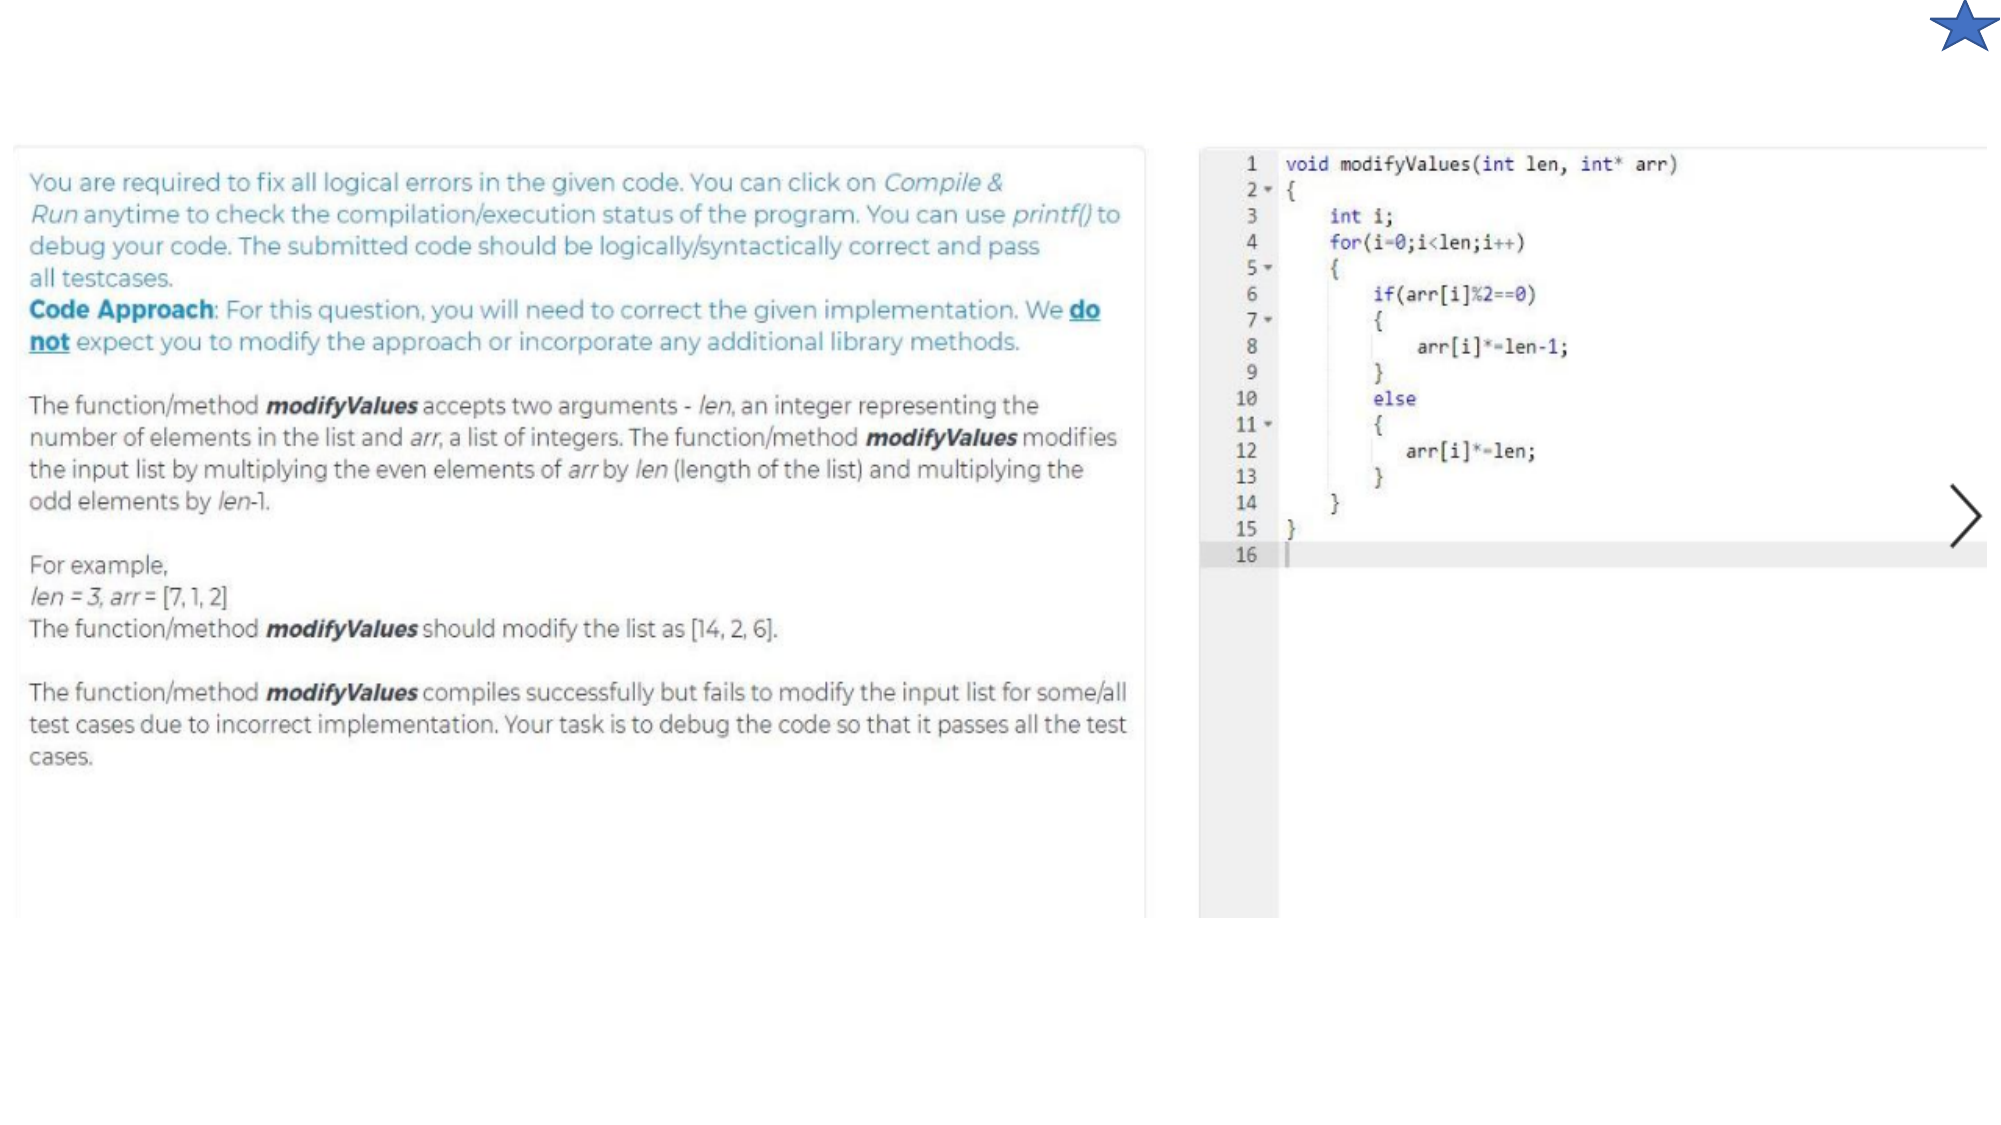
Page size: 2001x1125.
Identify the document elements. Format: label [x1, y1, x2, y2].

picture [13, 142, 1987, 918]
text_box [1929, 0, 2000, 52]
